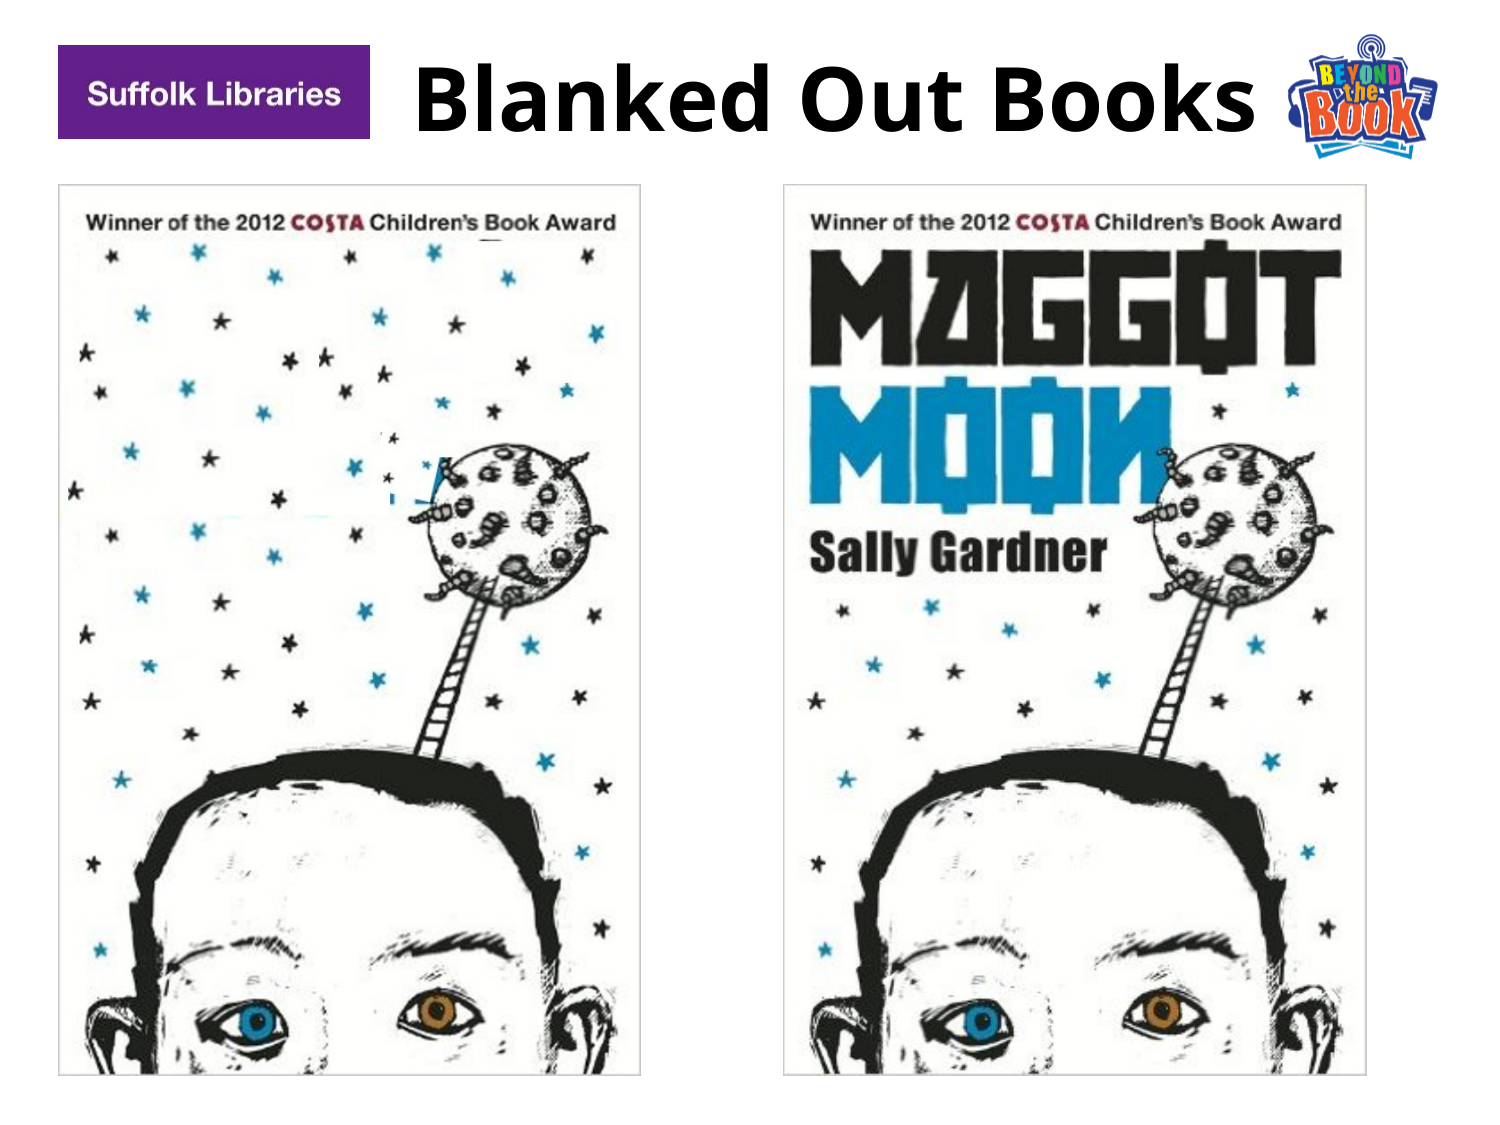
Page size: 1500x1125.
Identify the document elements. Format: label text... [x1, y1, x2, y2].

picture [58, 184, 641, 1077]
picture [58, 45, 370, 139]
text_box Blanked Out Books [354, 25, 1268, 159]
picture [783, 14, 1460, 1077]
